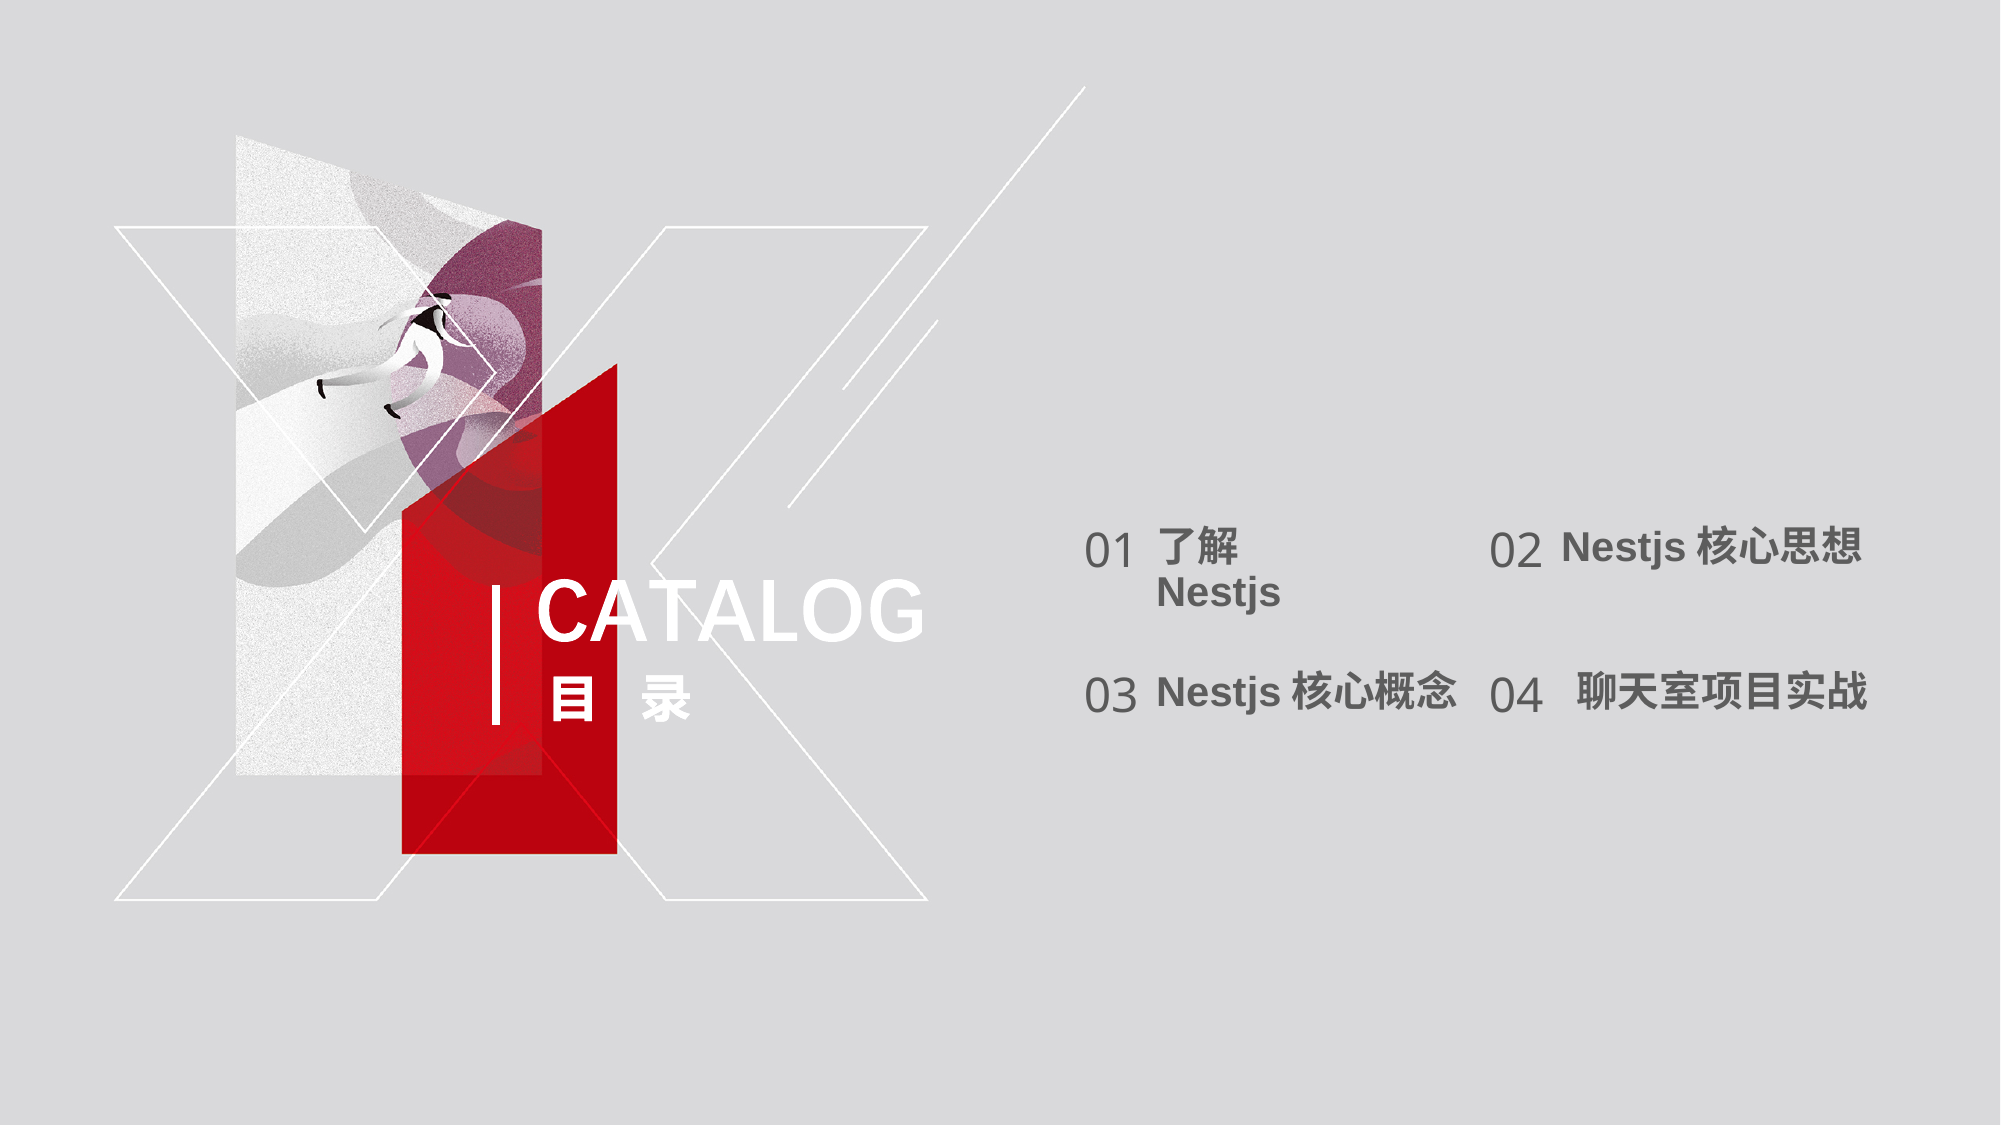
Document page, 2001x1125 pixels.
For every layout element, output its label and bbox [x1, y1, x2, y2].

text_box [1069, 657, 1474, 731]
text_box [1069, 511, 1390, 586]
text_box [1474, 511, 1894, 586]
picture [0, 0, 2001, 1125]
text_box [1474, 657, 1894, 731]
